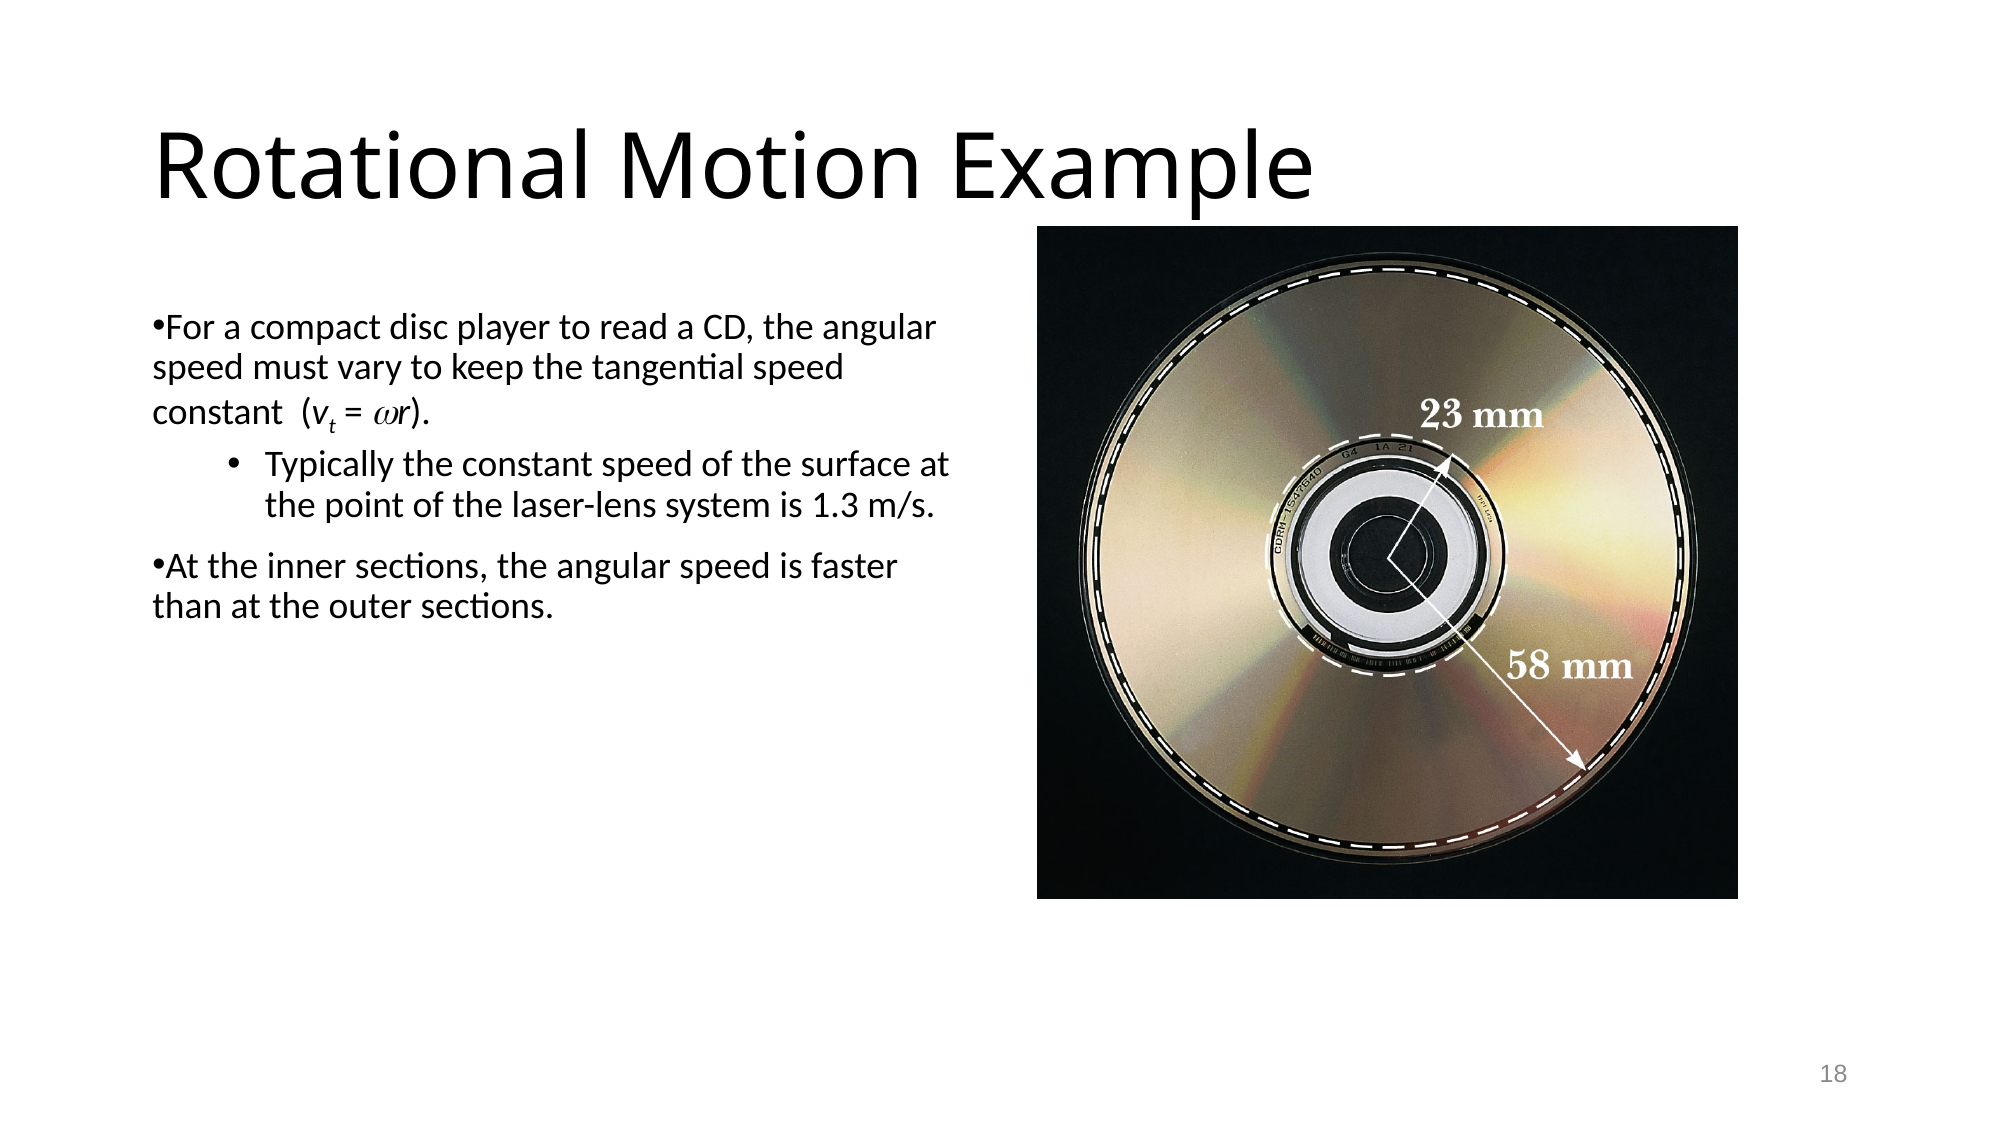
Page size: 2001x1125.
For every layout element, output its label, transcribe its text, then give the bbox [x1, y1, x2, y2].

picture [1037, 225, 1738, 899]
slide_number 18 [1412, 1042, 1863, 1103]
list For a compact disc player to read a CD, the angular speed must vary to keep the tangential speed constant (vt = wr). Typically the constant speed of the surface at the point of the laser-lens system is 1.3 m/s. At the inner sections, the angular speed is faster than at the outer sections. [137, 299, 988, 1014]
title Rotational Motion Example [137, 59, 1863, 278]
